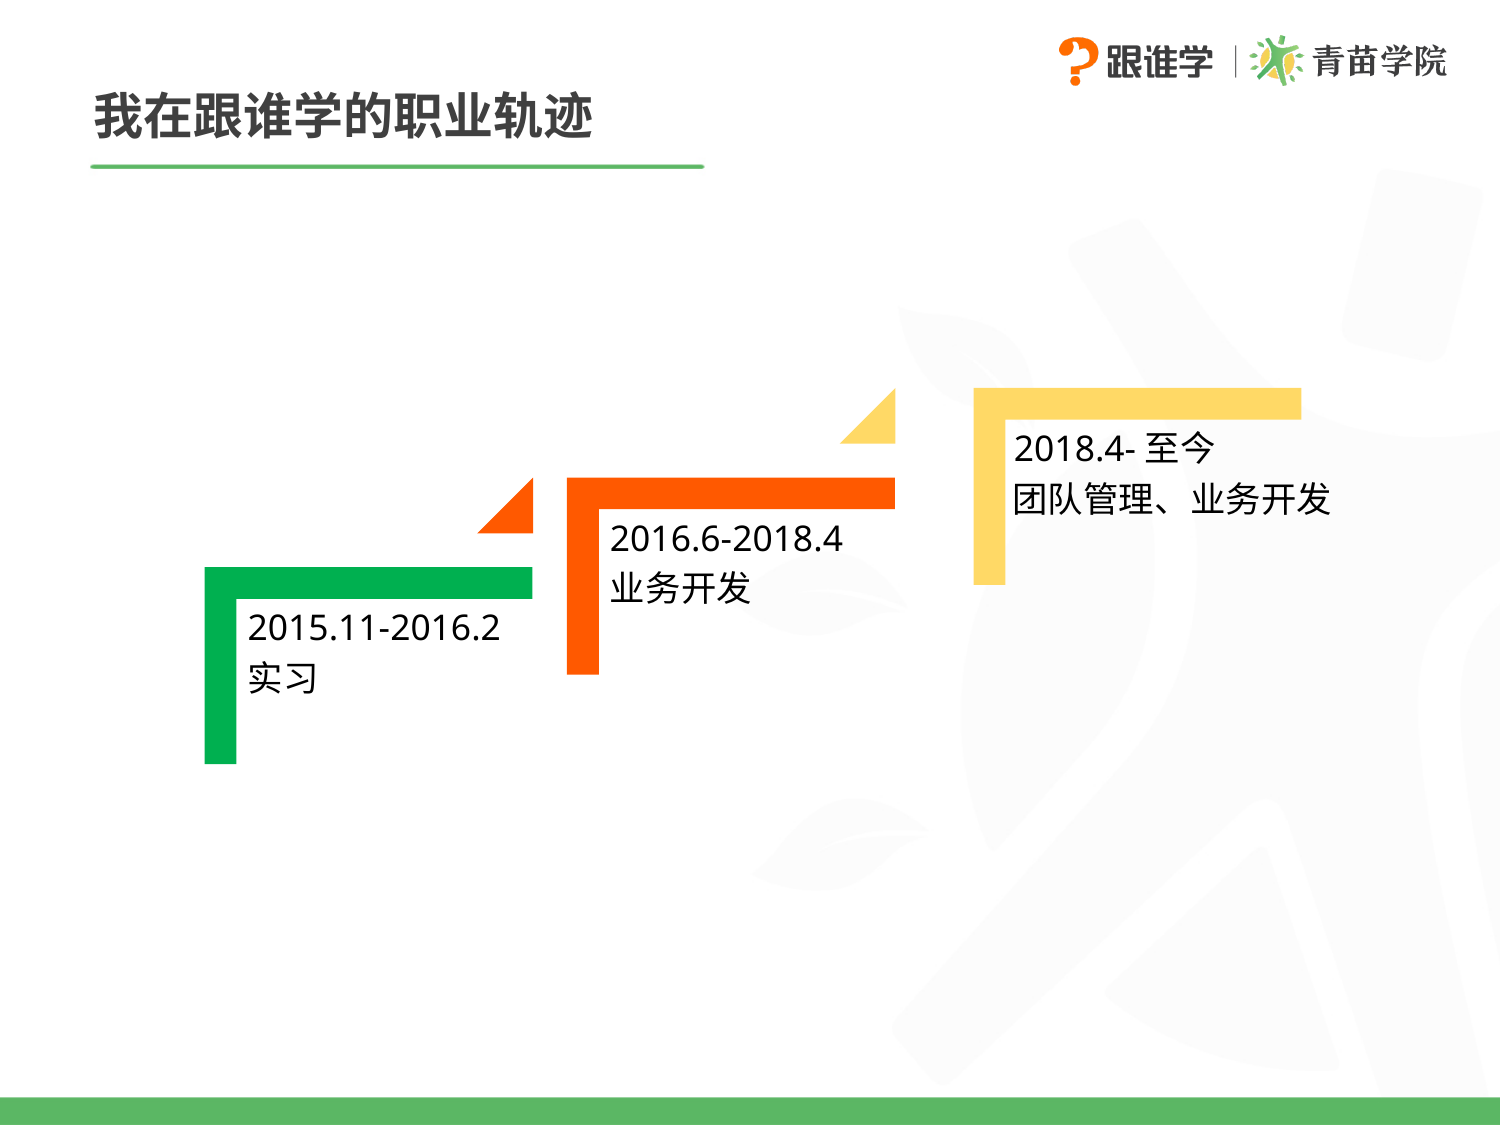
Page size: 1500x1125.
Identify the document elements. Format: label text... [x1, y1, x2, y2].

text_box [203, 266, 1380, 980]
picture [0, 0, 1500, 1125]
title 我在跟谁学的职业轨迹 [78, 70, 744, 166]
